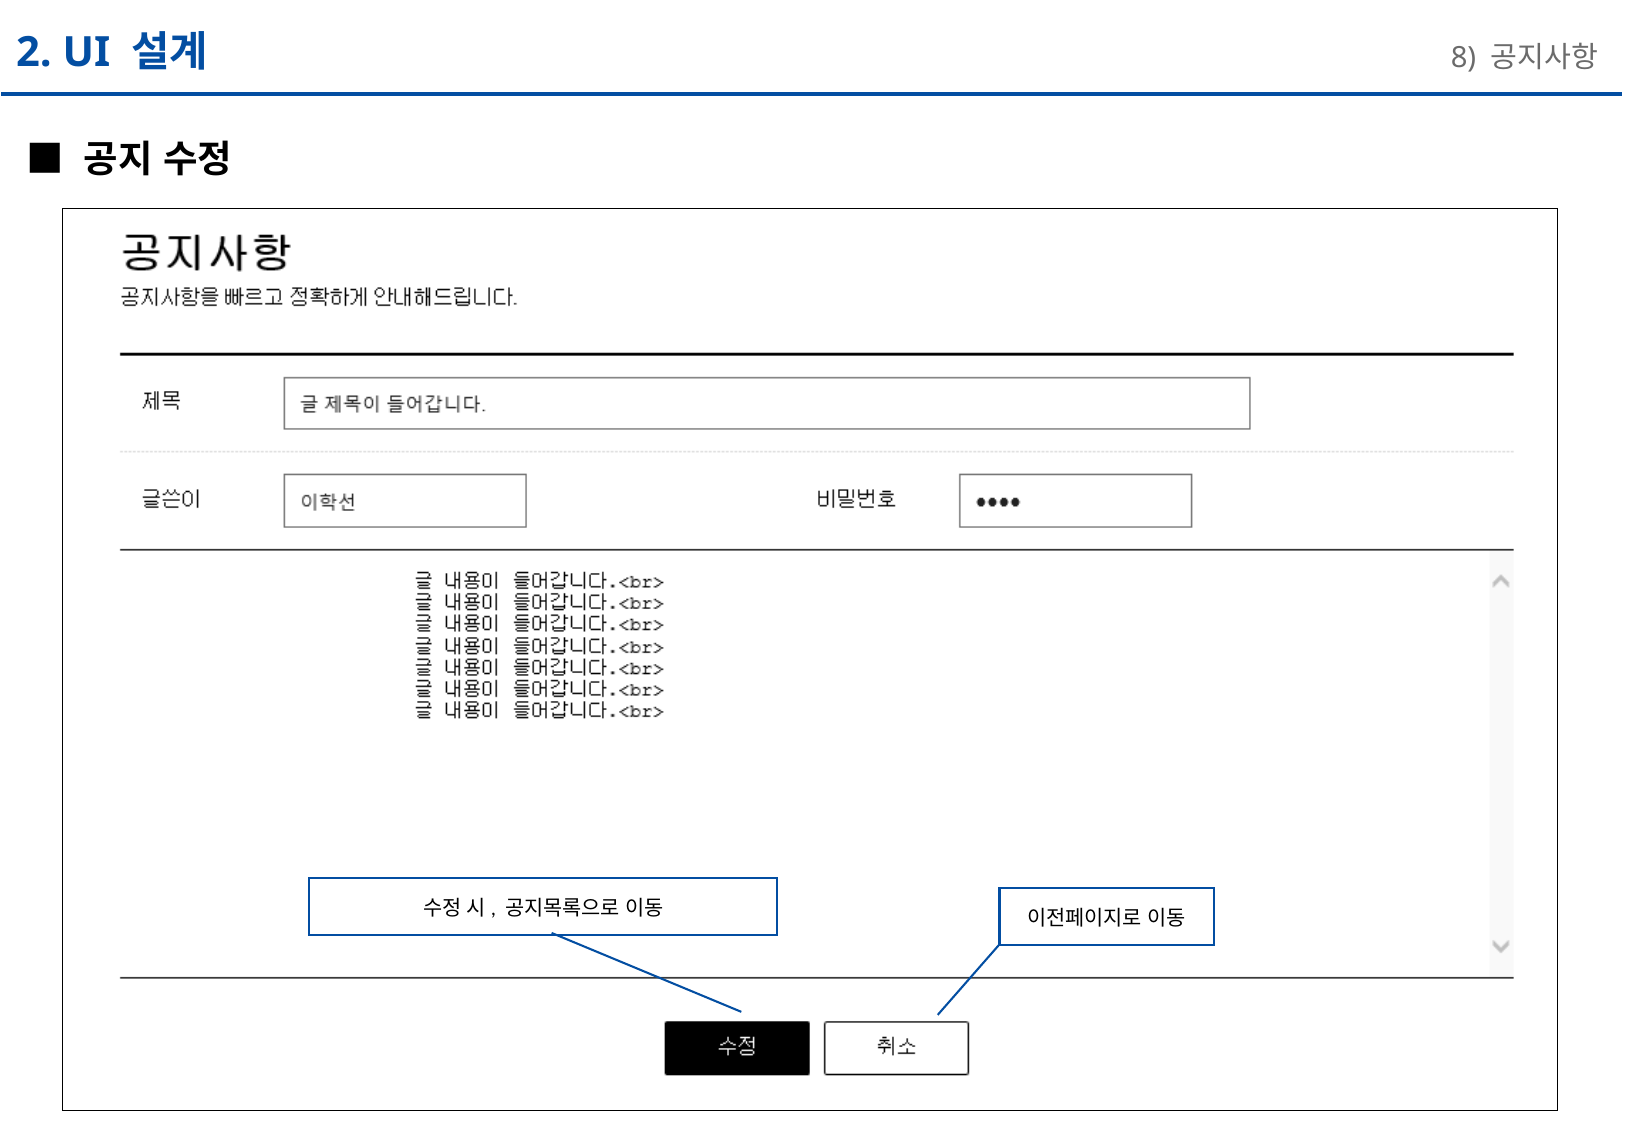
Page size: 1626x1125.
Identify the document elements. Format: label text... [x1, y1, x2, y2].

text_box ■ 공지 수정 [11, 105, 1614, 188]
text_box 2. UI 설계 [0, 6, 585, 94]
picture [62, 208, 1558, 1111]
text_box 8) 공지사항 [983, 24, 1614, 88]
